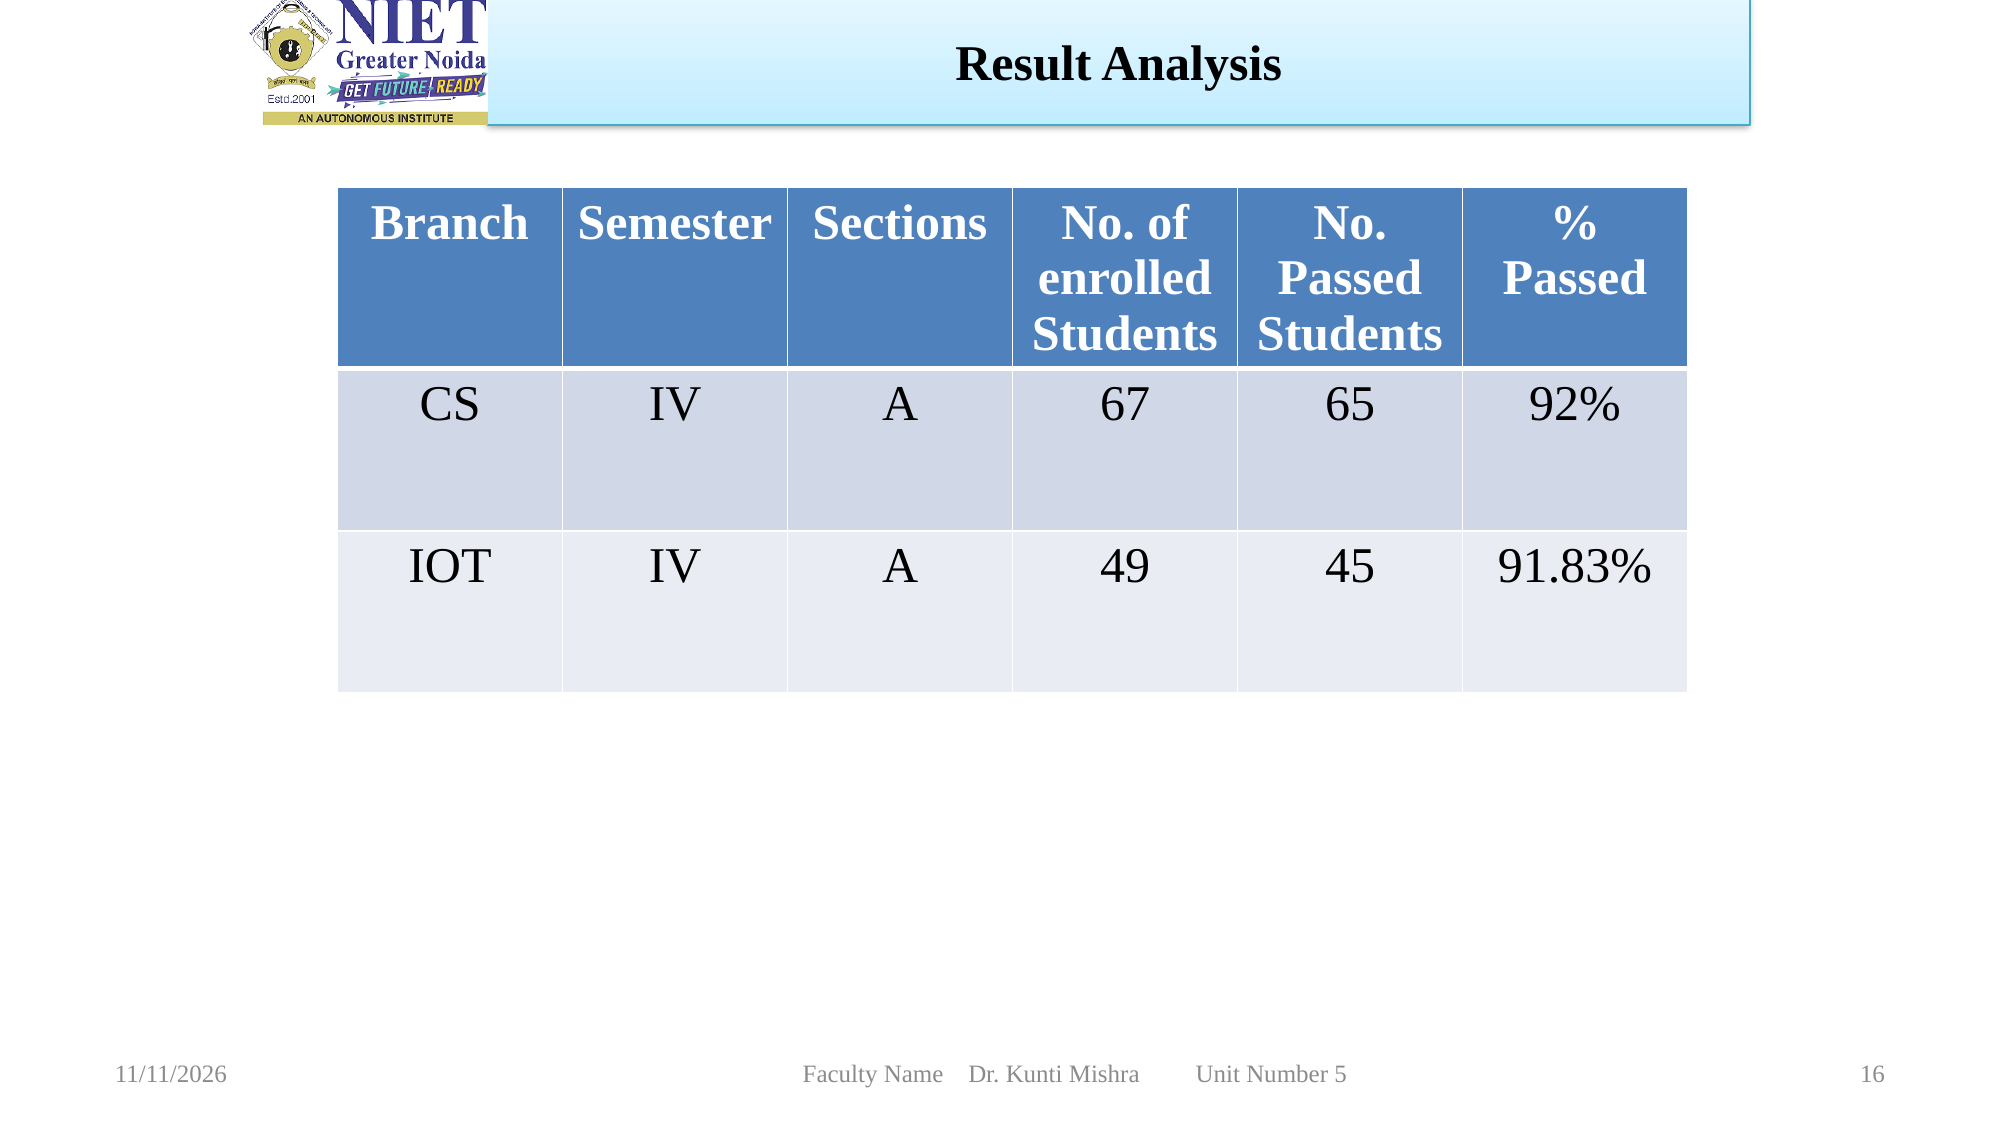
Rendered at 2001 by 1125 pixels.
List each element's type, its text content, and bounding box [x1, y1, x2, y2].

table_cell IOT [338, 532, 562, 692]
table_cell 67 [1013, 371, 1237, 530]
table_header Sections [788, 188, 1012, 366]
table_cell IV [563, 532, 787, 692]
slide_number 16 [1433, 1042, 1900, 1103]
table_cell 65 [1238, 371, 1462, 530]
text_box Result Analysis [490, 0, 1751, 126]
table_cell A [788, 532, 1012, 692]
table_cell 49 [1013, 532, 1237, 692]
table_header Branch [338, 188, 562, 366]
table_header % Passed [1463, 188, 1687, 366]
table_header Semester [563, 188, 787, 366]
footer Faculty Name Dr. Kunti Mishra Unit Number 5 [662, 1042, 1433, 1103]
table_header No. Passed Students [1238, 188, 1462, 366]
table_header No. of enrolled Students [1013, 188, 1237, 366]
table_cell CS [338, 371, 562, 530]
picture [249, 0, 488, 126]
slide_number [99, 1042, 567, 1103]
table_cell 91.83% [1463, 532, 1687, 692]
table_cell 92% [1463, 371, 1687, 530]
table_cell IV [563, 371, 787, 530]
table_cell 45 [1238, 532, 1462, 692]
table_cell A [788, 371, 1012, 530]
